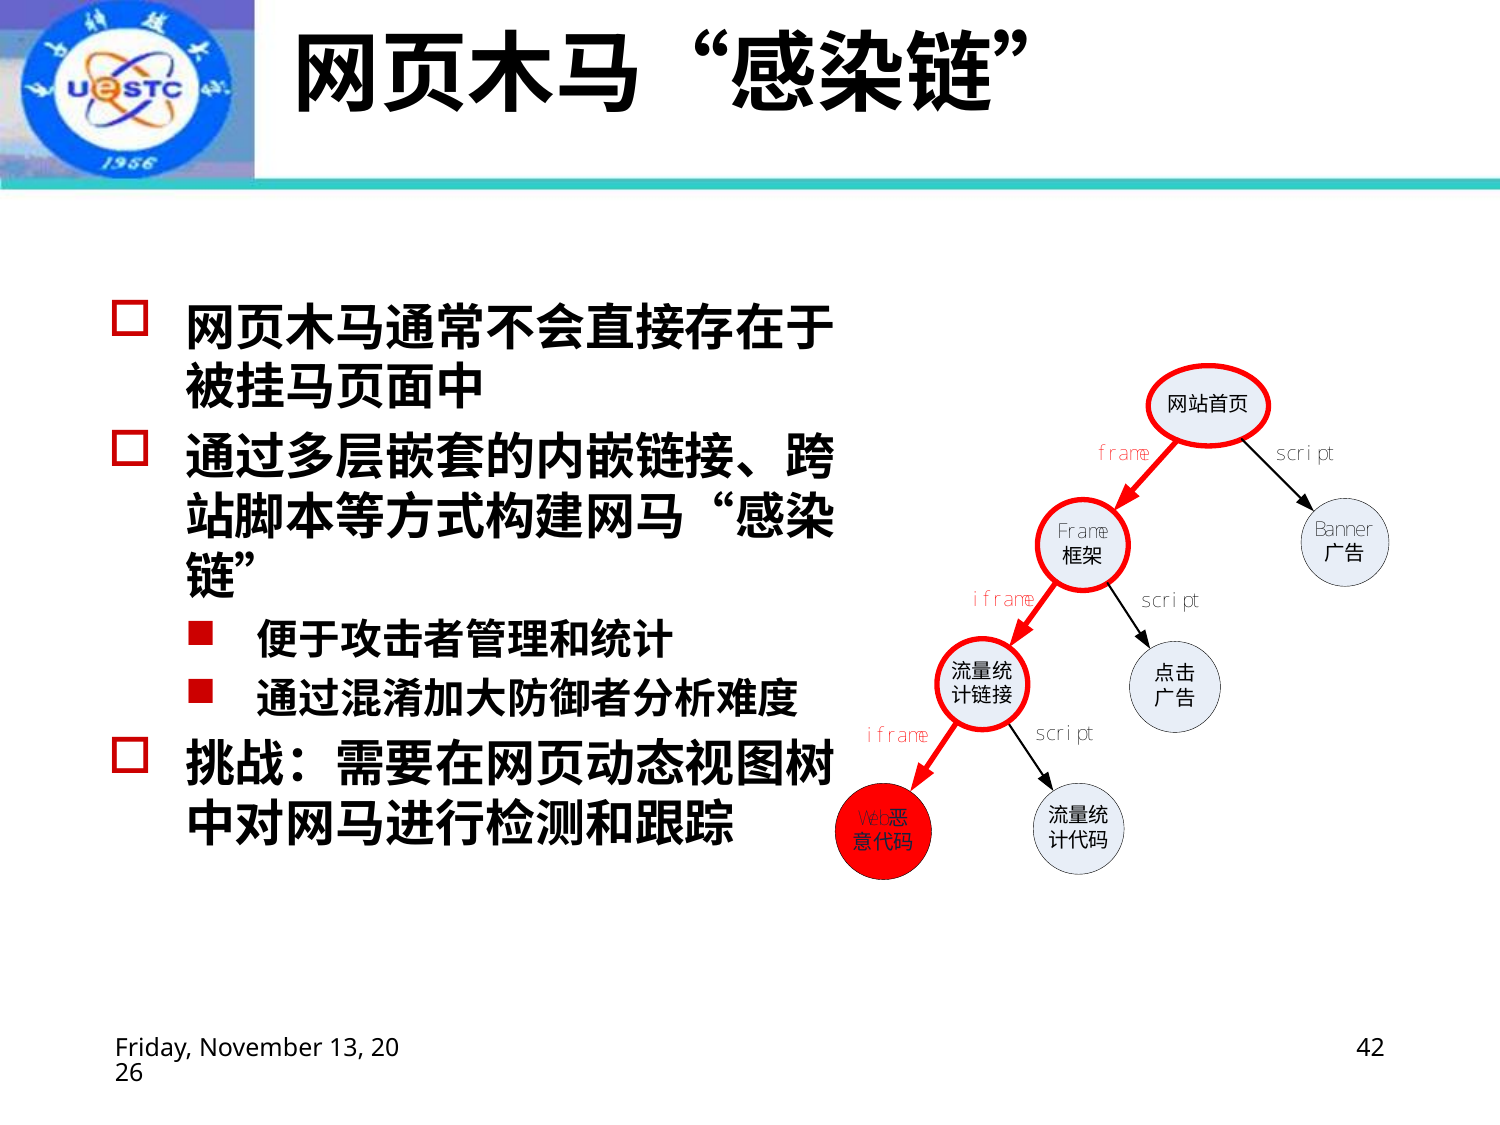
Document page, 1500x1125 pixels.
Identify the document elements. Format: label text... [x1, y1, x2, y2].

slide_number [99, 1024, 426, 1103]
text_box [831, 362, 1392, 883]
title 网页木马“感染链” [277, 42, 1500, 130]
list 网页木马通常不会直接存在于被挂马页面中 通过多层嵌套的内嵌链接、跨站脚本等方式构建网马“感染链” 便于攻击者管理和统计 通过混淆加大防御者分析难度 挑战：需要在网页动态视图树中对网马进行检测和跟踪 [92, 287, 856, 988]
picture [0, 1, 1500, 1125]
slide_number 42 [1074, 1024, 1401, 1103]
